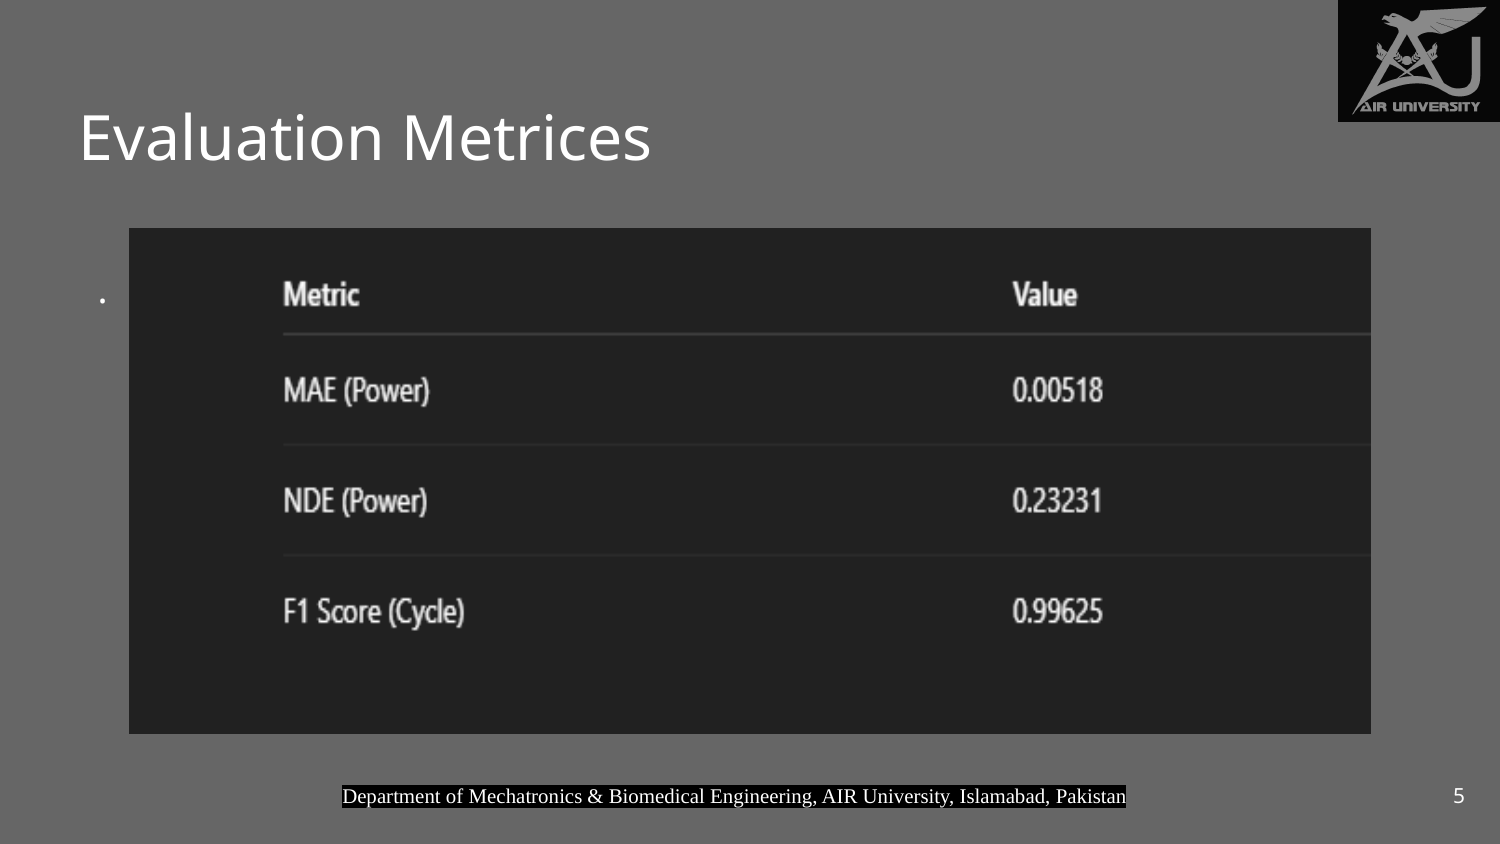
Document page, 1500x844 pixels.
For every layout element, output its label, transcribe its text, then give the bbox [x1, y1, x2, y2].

slide_number 5 [1389, 764, 1480, 830]
list . [63, 244, 1437, 750]
picture [1338, 0, 1500, 122]
title Evaluation Metrices [63, 75, 1437, 188]
picture [128, 228, 1372, 735]
